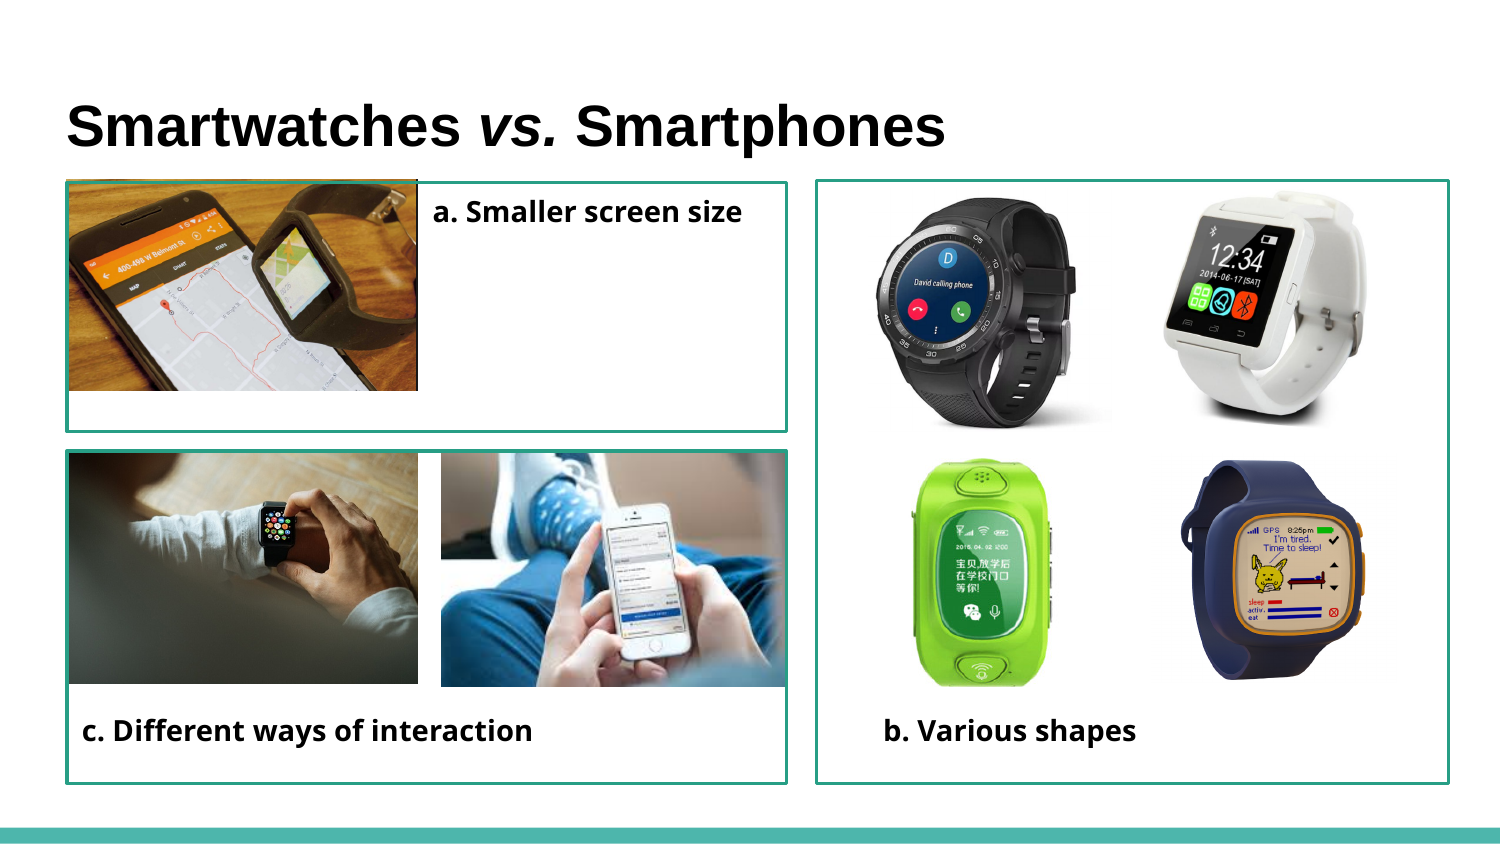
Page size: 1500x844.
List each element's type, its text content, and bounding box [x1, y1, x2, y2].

picture [1150, 453, 1398, 683]
picture [1140, 184, 1398, 437]
picture [867, 188, 1112, 432]
text_box [65, 449, 788, 785]
text_box [65, 180, 788, 434]
title Smartwatches vs. Smartphones [51, 72, 1449, 189]
list a. Smaller screen size [417, 173, 854, 241]
picture [440, 451, 787, 687]
text_box [814, 179, 1451, 785]
picture [867, 458, 1097, 687]
picture [66, 178, 418, 391]
picture [66, 451, 418, 684]
